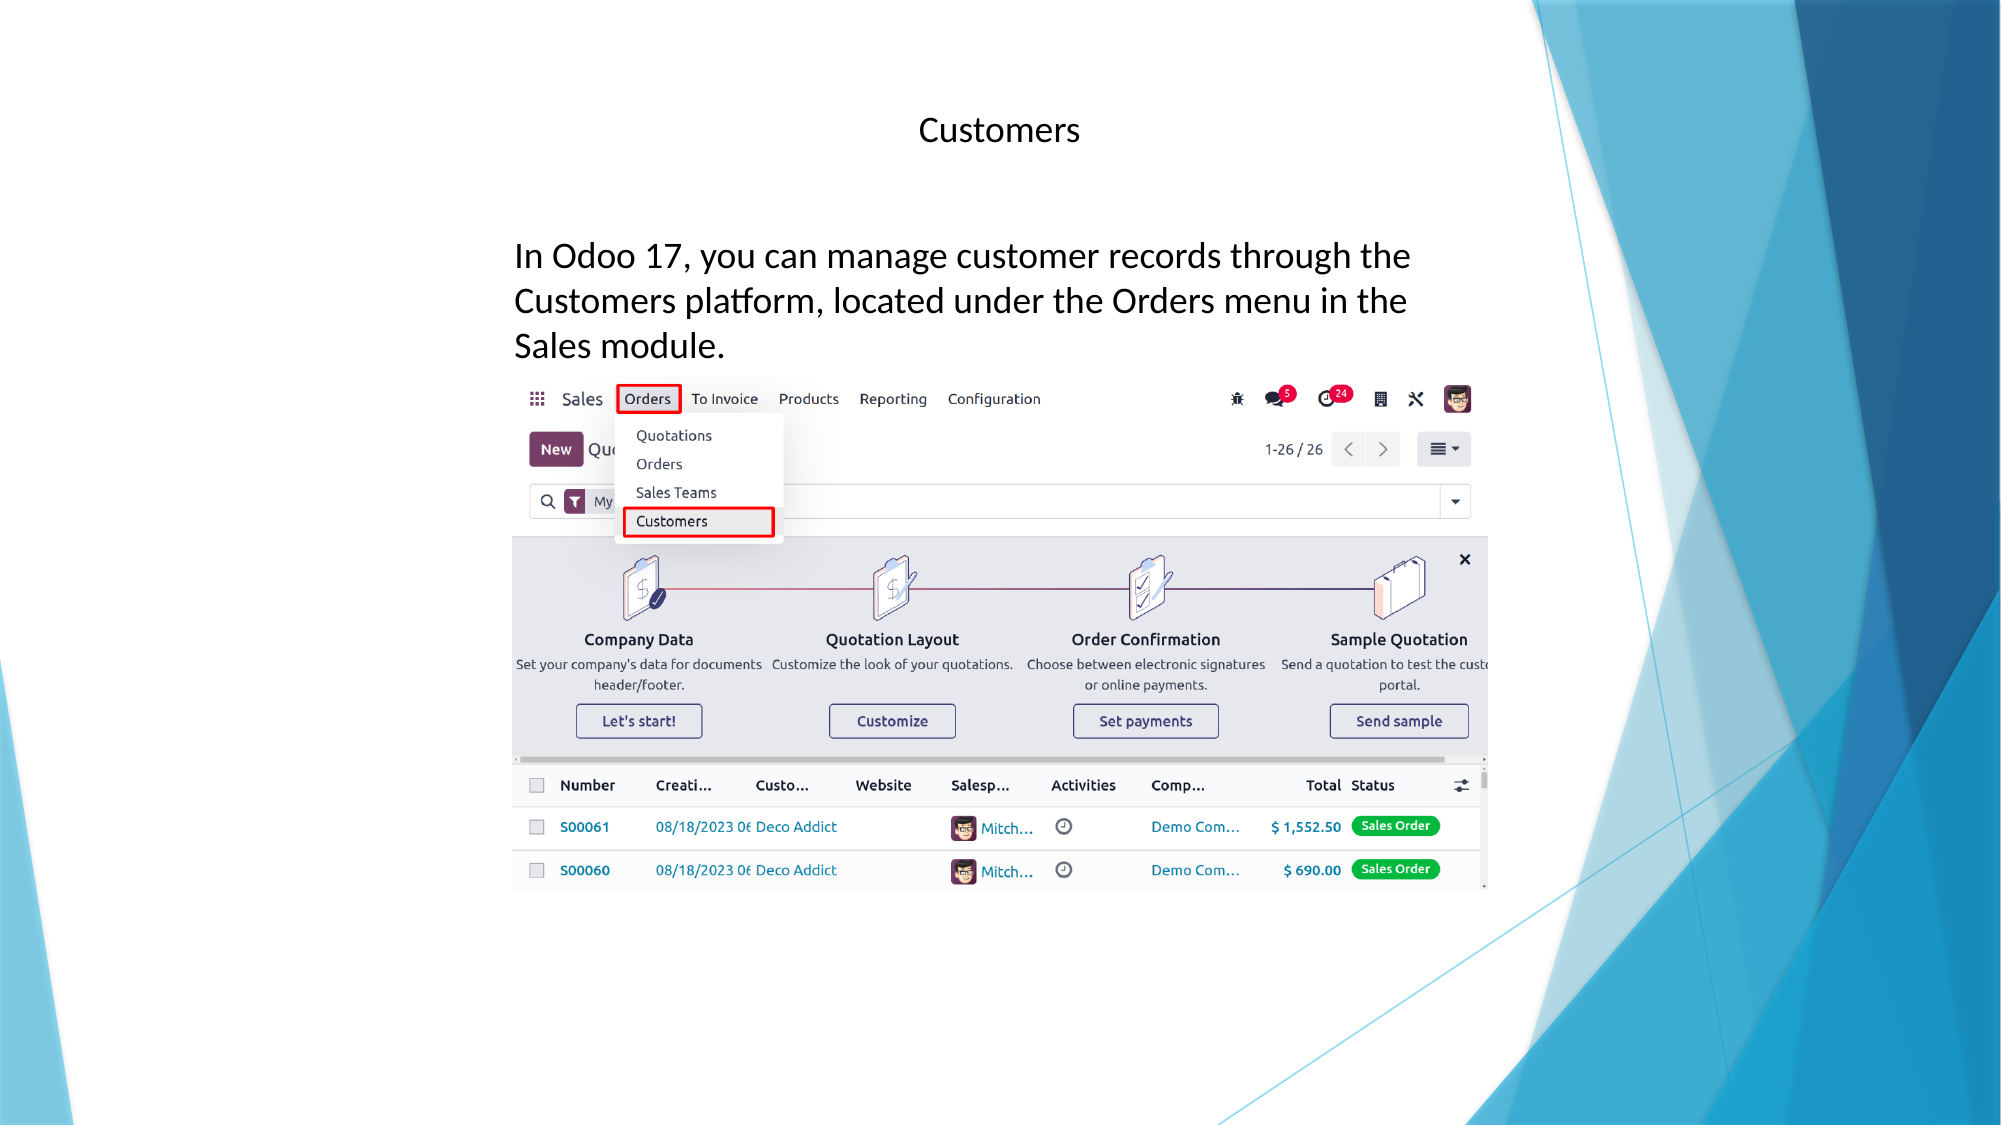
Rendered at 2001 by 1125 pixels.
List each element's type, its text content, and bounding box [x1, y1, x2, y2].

picture [511, 376, 1488, 891]
text_box Customers In Odoo 17, you can manage customer records through the Customers platform, located under the Orders menu in the Sales module. [499, 94, 1501, 374]
